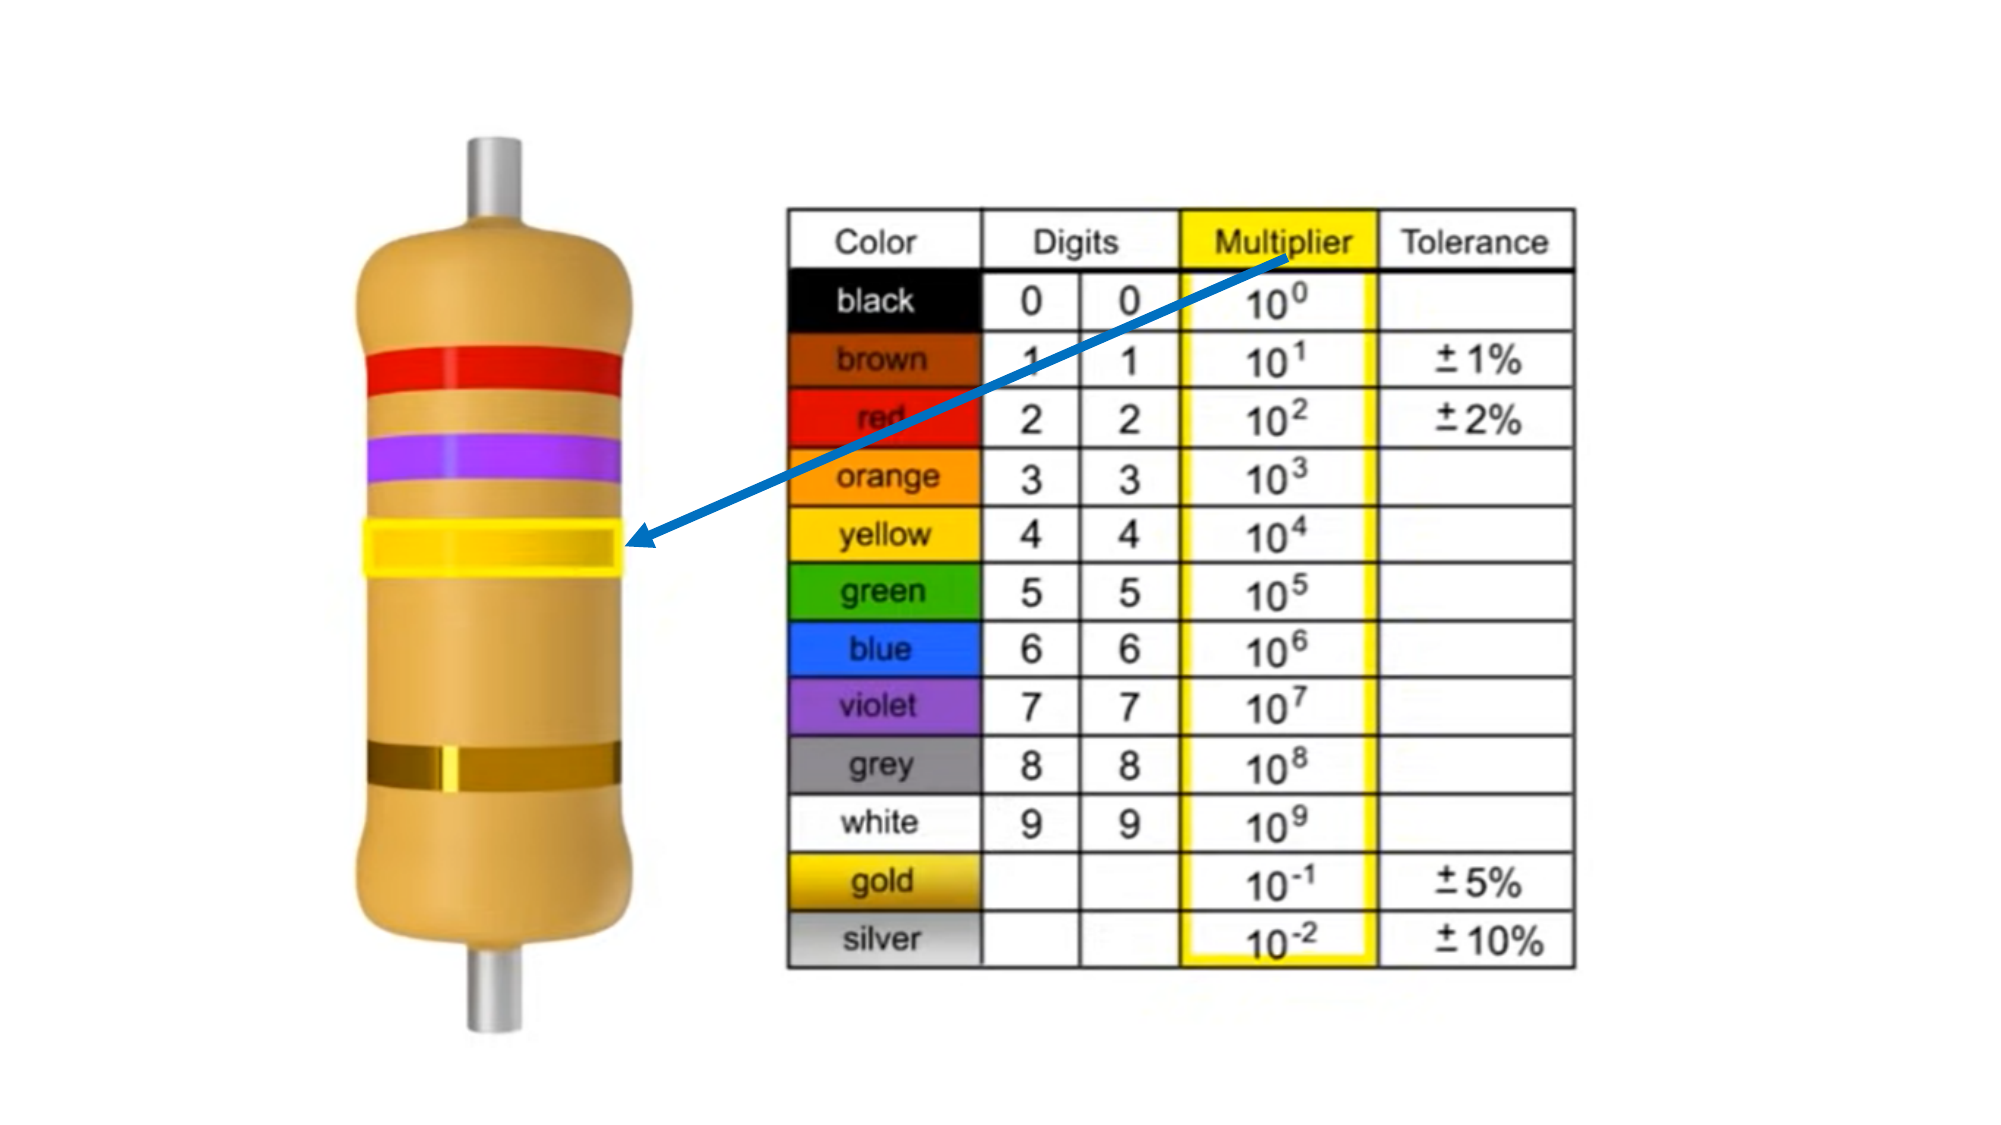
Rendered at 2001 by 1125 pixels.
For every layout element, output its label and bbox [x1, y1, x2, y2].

text_box [624, 257, 1288, 547]
picture [324, 120, 1594, 1048]
